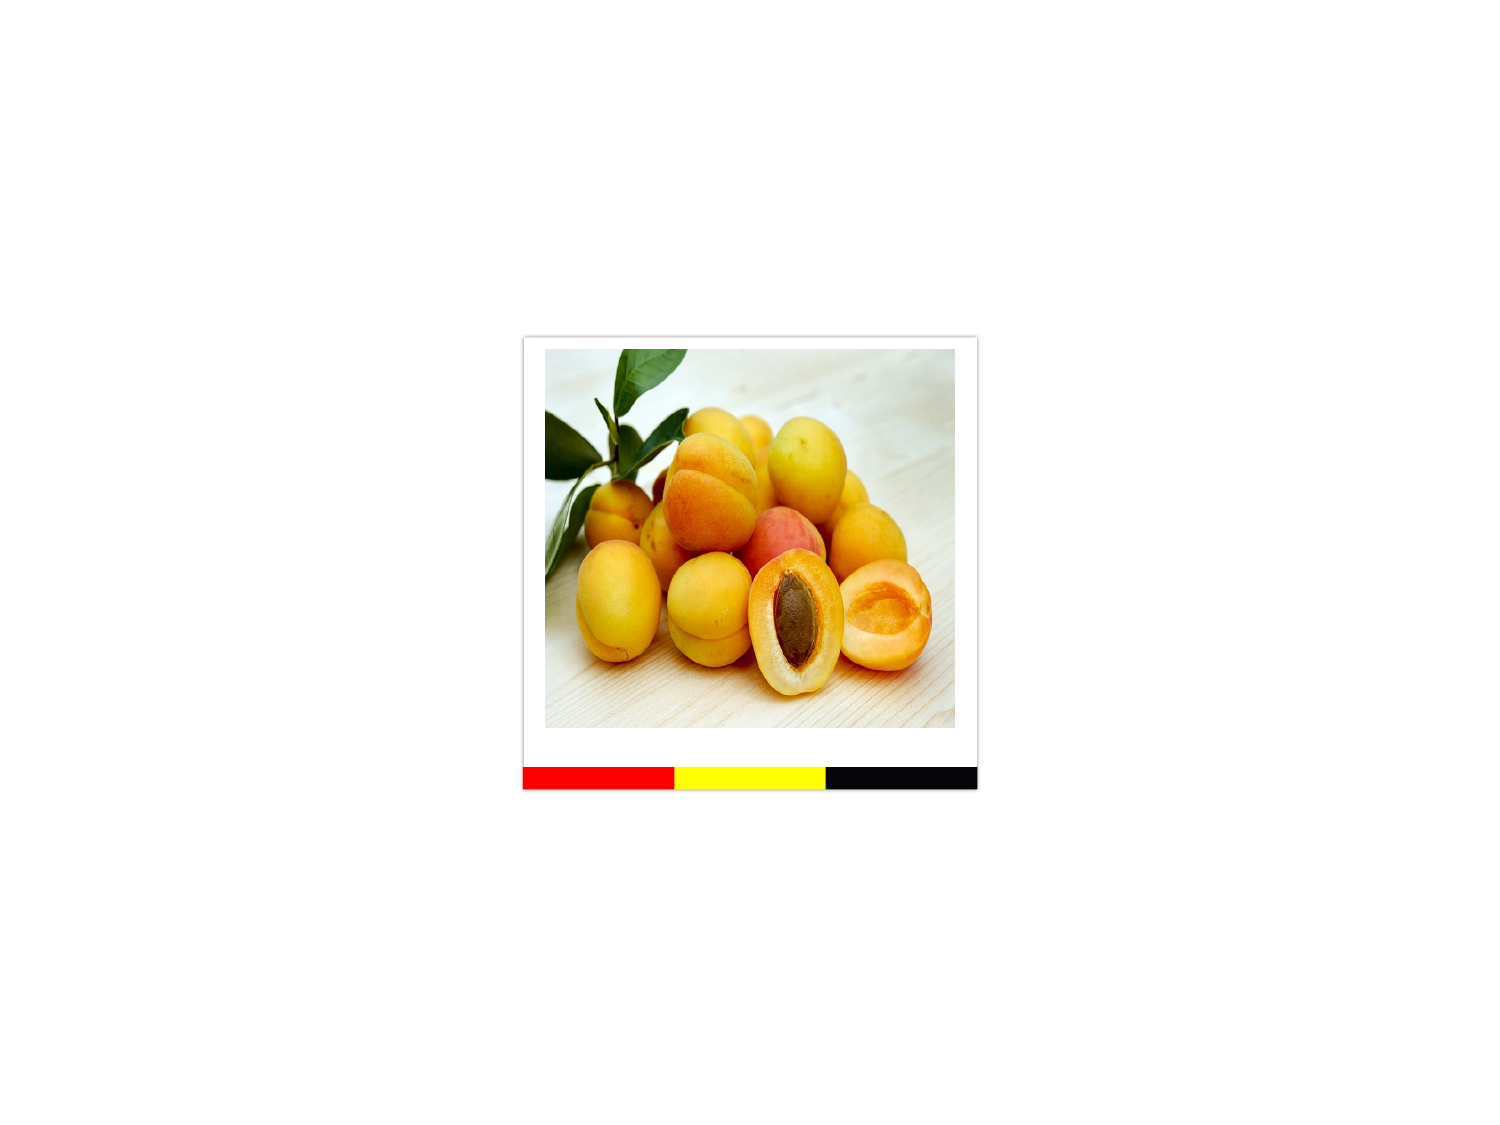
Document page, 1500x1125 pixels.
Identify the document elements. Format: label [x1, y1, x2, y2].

picture [505, 317, 995, 807]
